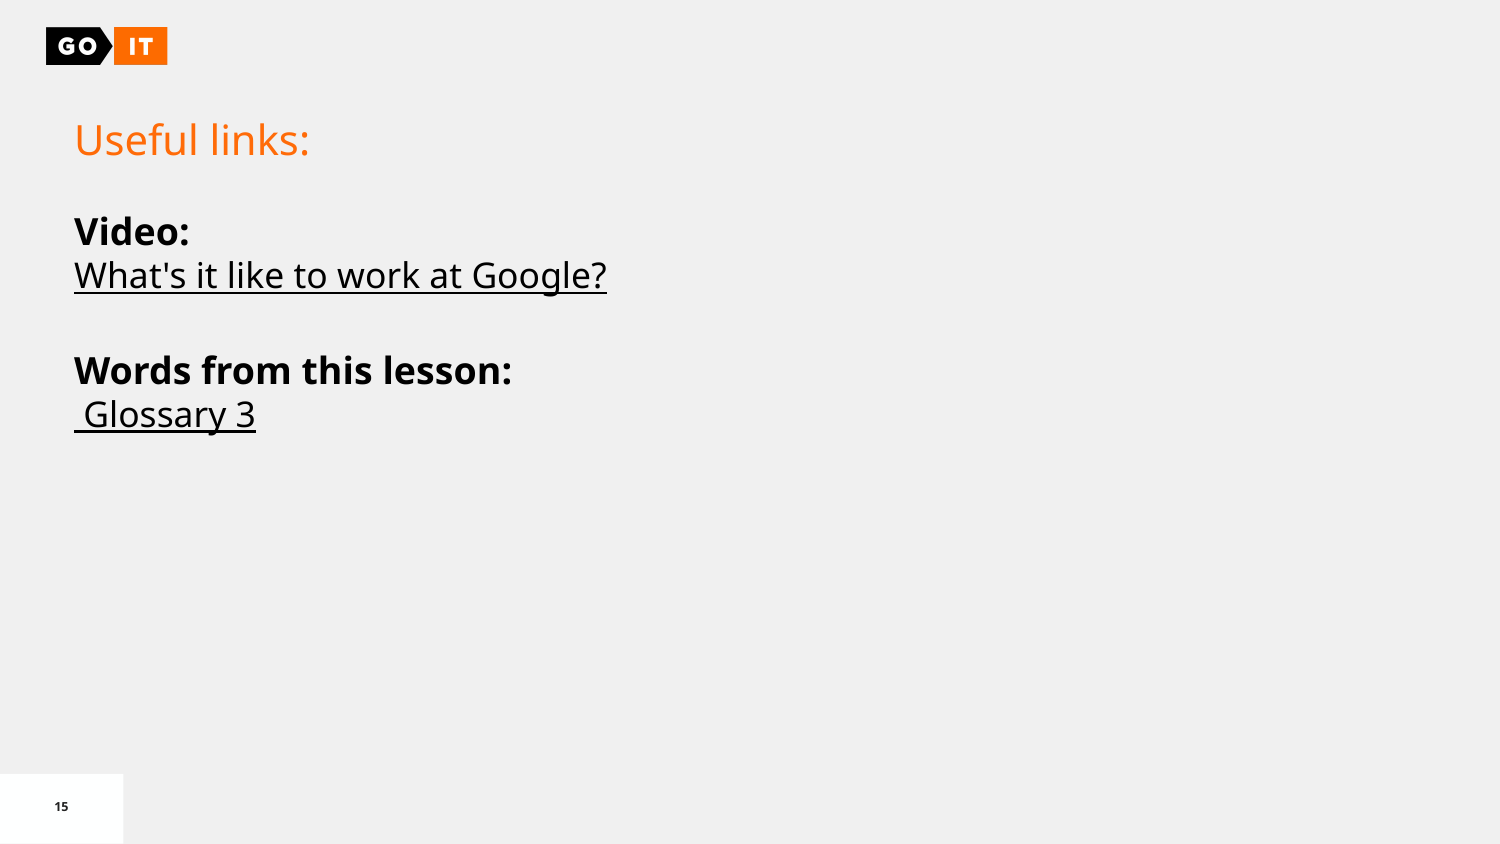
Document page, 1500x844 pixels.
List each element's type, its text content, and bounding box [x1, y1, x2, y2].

picture [46, 27, 168, 65]
text_box Useful links: Video: What's it like to work at Google? Words from this lesson: Glossary 3 [59, 98, 1411, 491]
